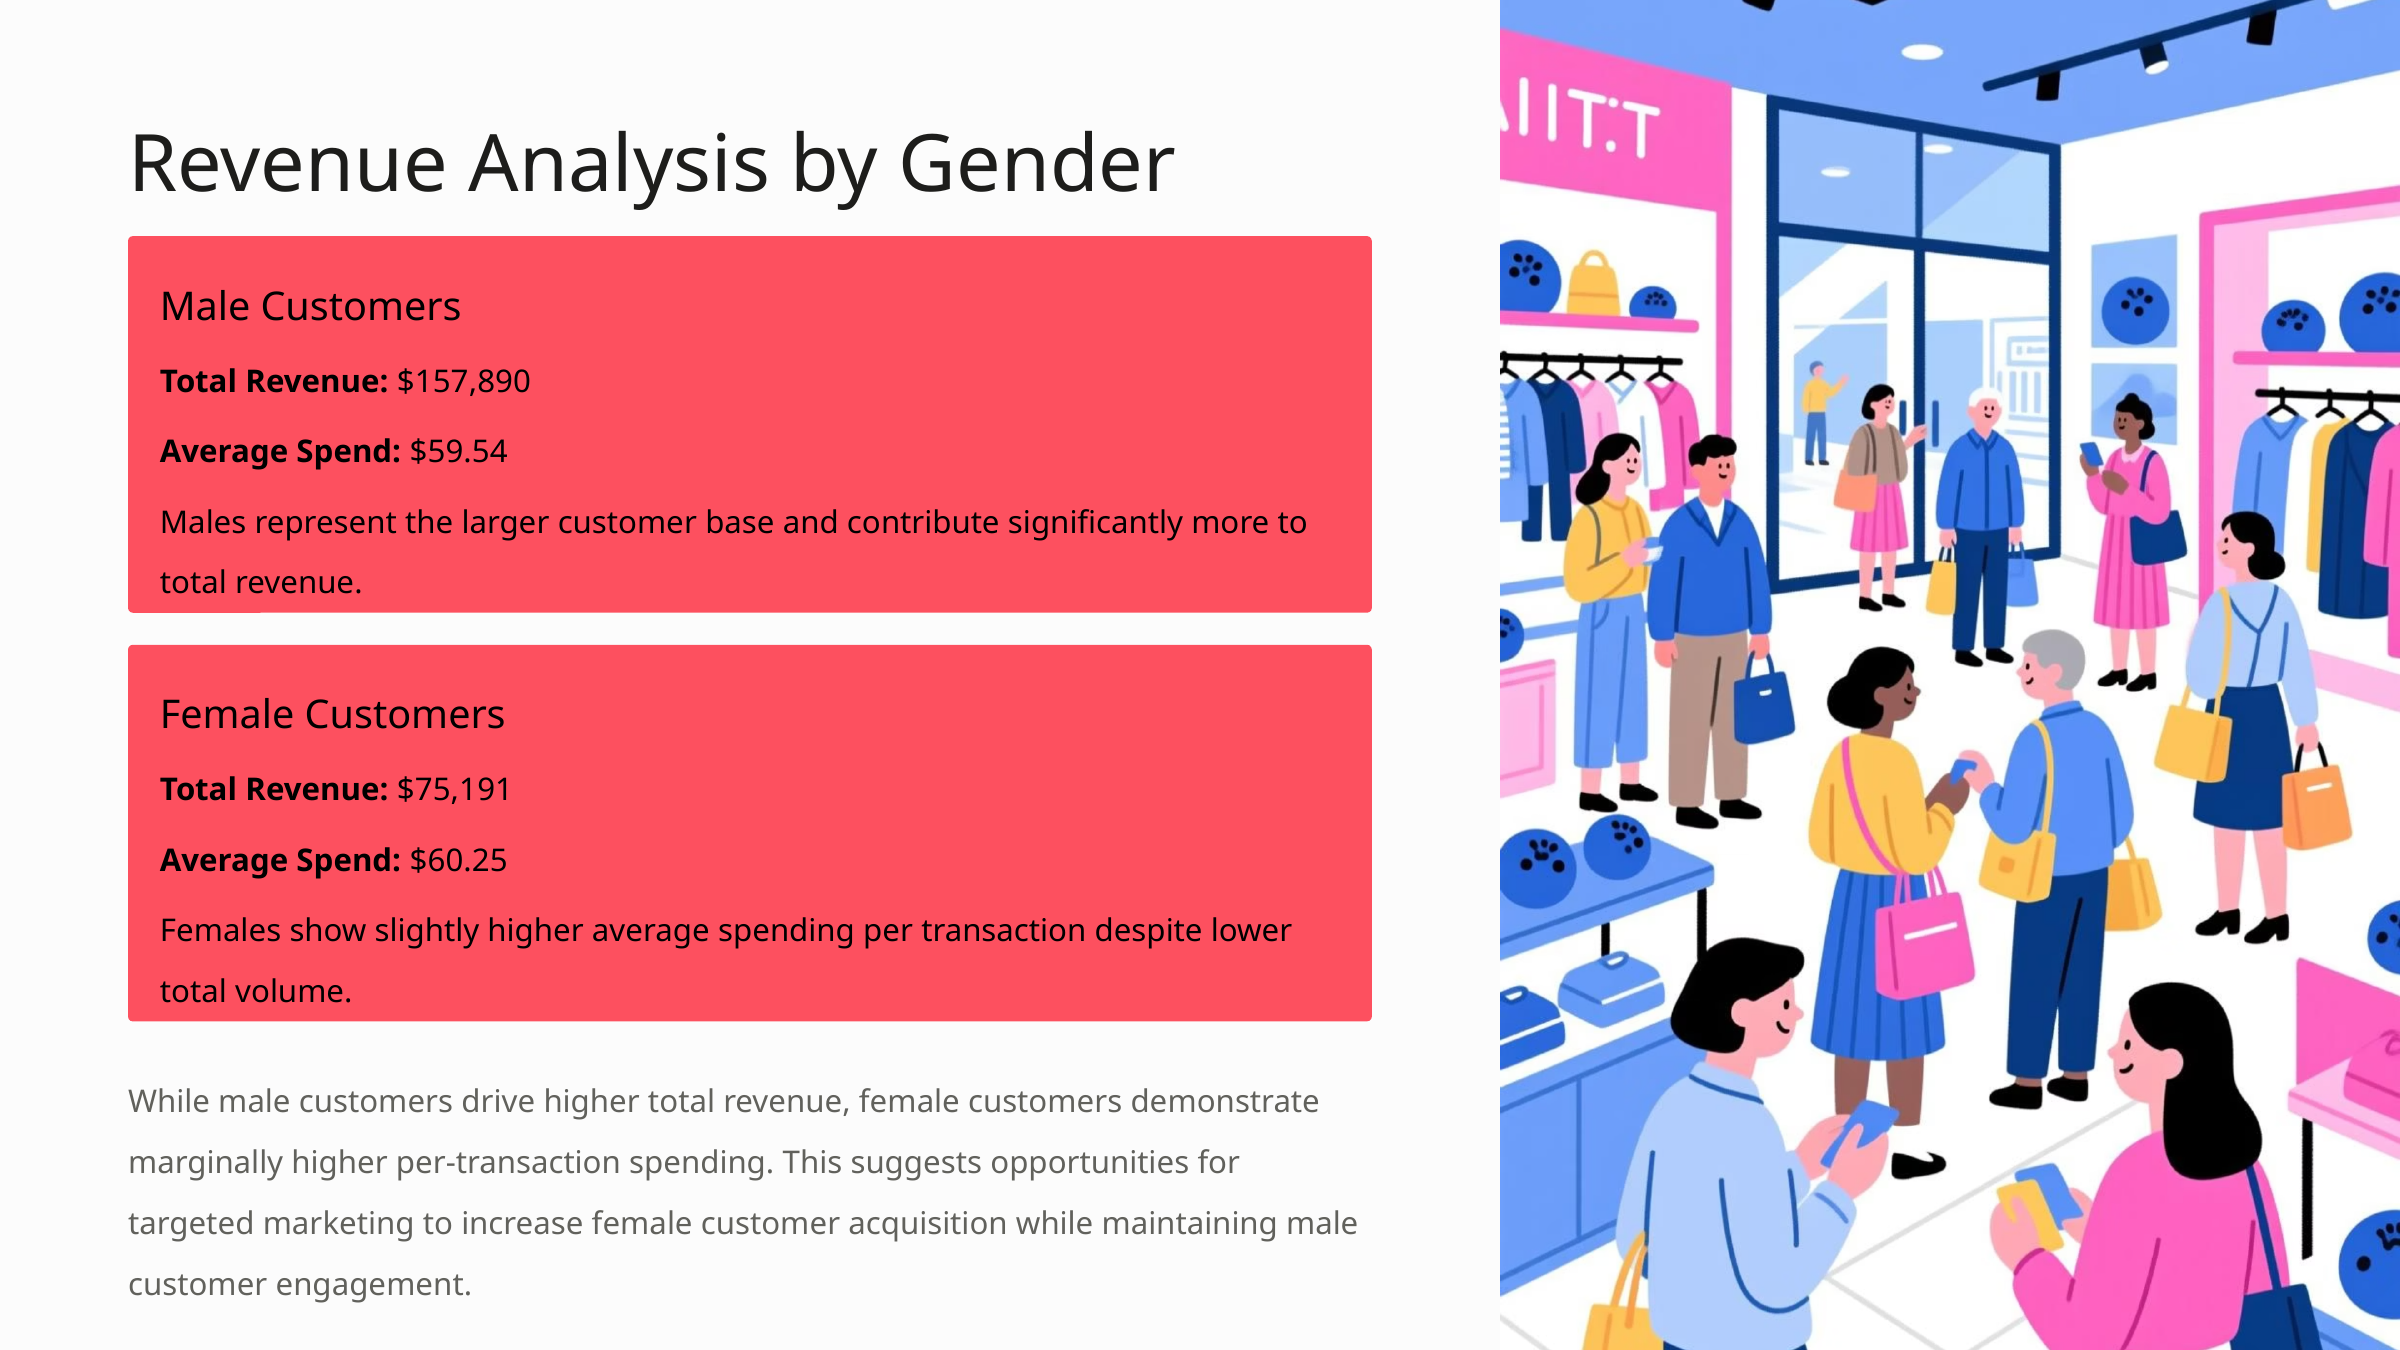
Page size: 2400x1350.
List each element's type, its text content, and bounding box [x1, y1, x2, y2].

text_box Total Revenue: $75,191 [160, 746, 1340, 798]
text_box Males represent the larger customer base and contribute significantly more to total revenue. [160, 478, 1340, 581]
text_box Females show slightly higher average spending per transaction despite lower total volume. [160, 886, 1340, 990]
picture [1499, 0, 2400, 1350]
text_box Male Customers [160, 268, 561, 319]
text_box Average Spend: $59.54 [160, 407, 1340, 459]
text_box Total Revenue: $157,890 [160, 337, 1340, 389]
text_box Average Spend: $60.25 [160, 816, 1340, 868]
text_box [128, 236, 1372, 613]
text_box While male customers drive higher total revenue, female customers demonstrate marginally higher per-transaction spending. This suggests opportunities for targeted marketing to increase female customer acquisition while maintaining male customer engagement. [128, 1057, 1372, 1263]
text_box Female Customers [160, 676, 561, 727]
text_box [128, 644, 1372, 1022]
text_box Revenue Analysis by Gender [128, 87, 1289, 188]
